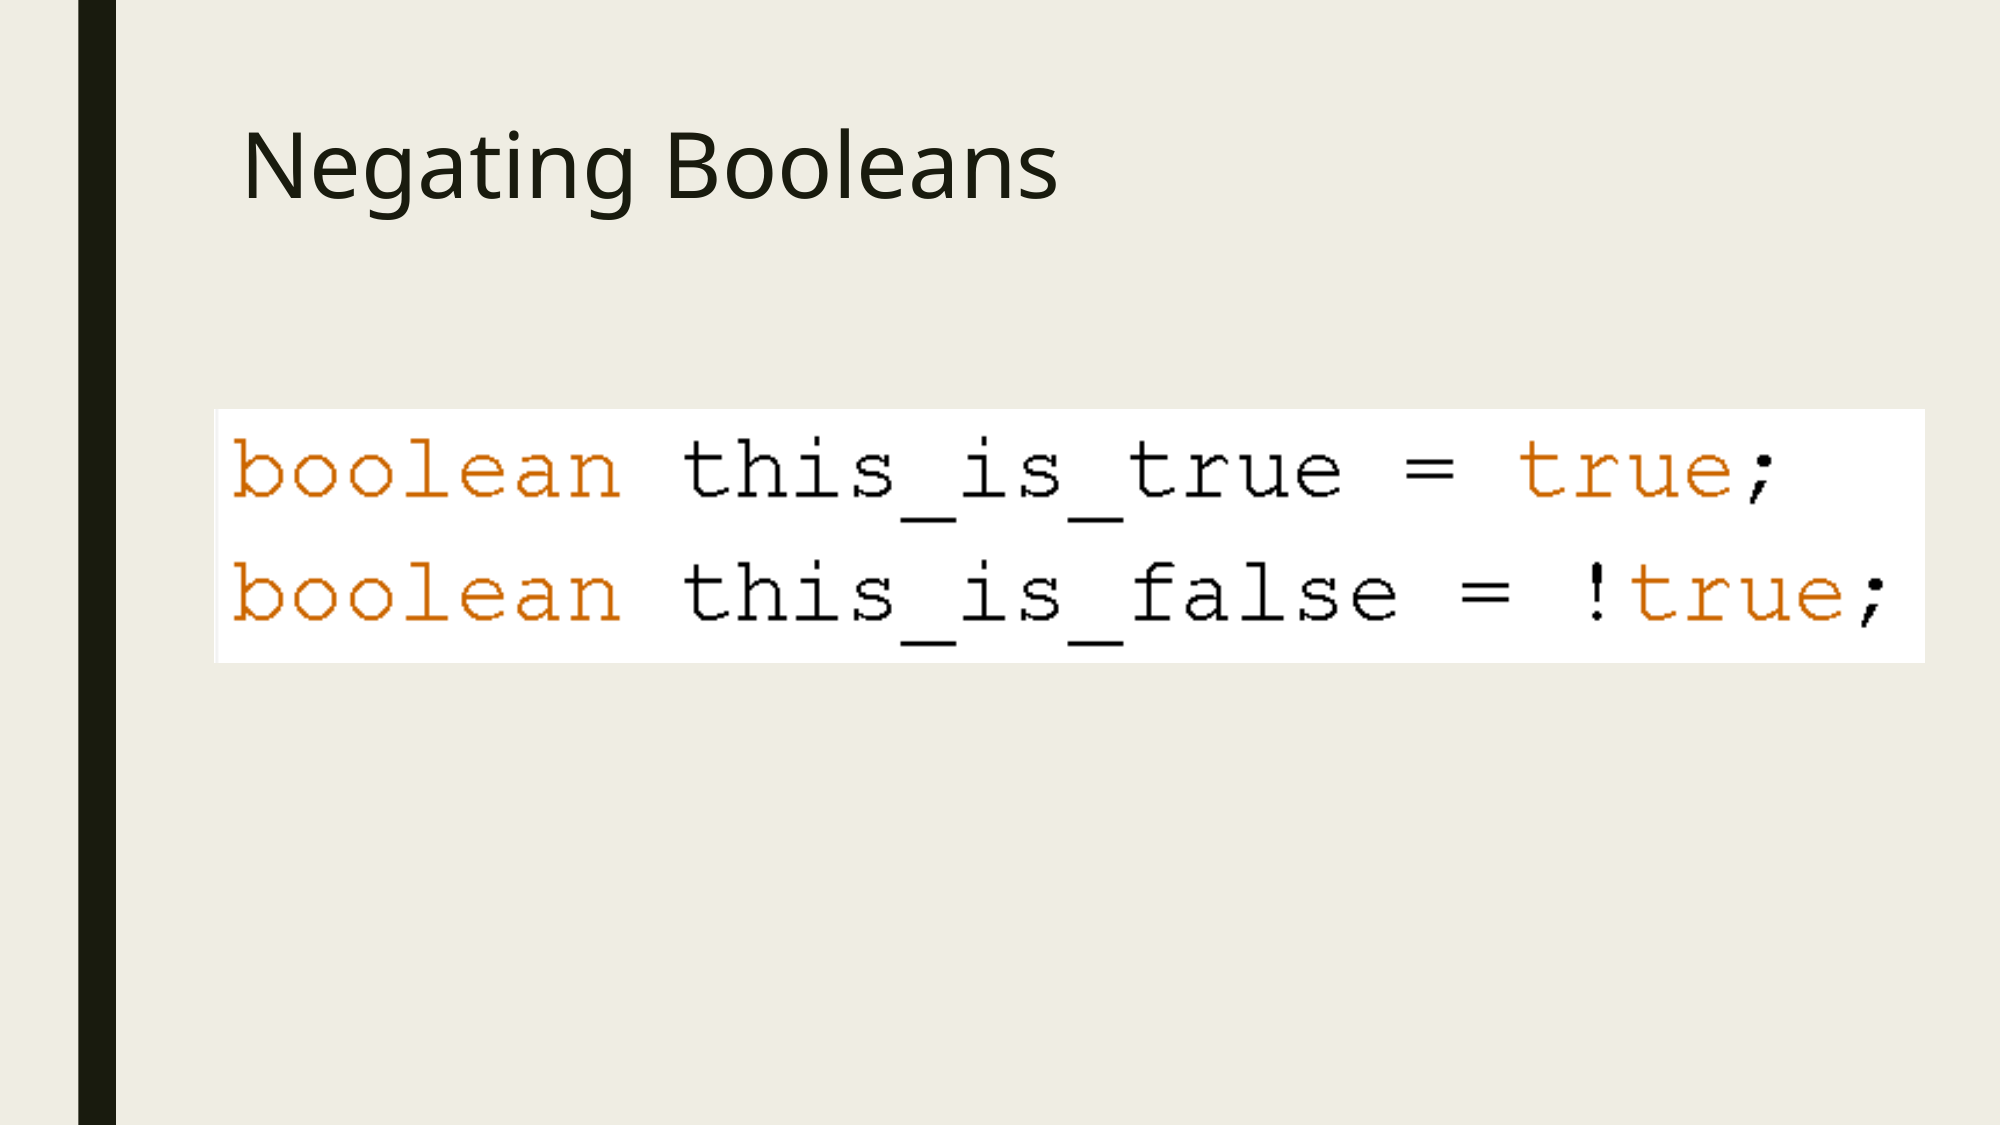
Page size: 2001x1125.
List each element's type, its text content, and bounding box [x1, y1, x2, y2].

picture [214, 409, 1925, 663]
title Negating Booleans [225, 112, 1800, 357]
